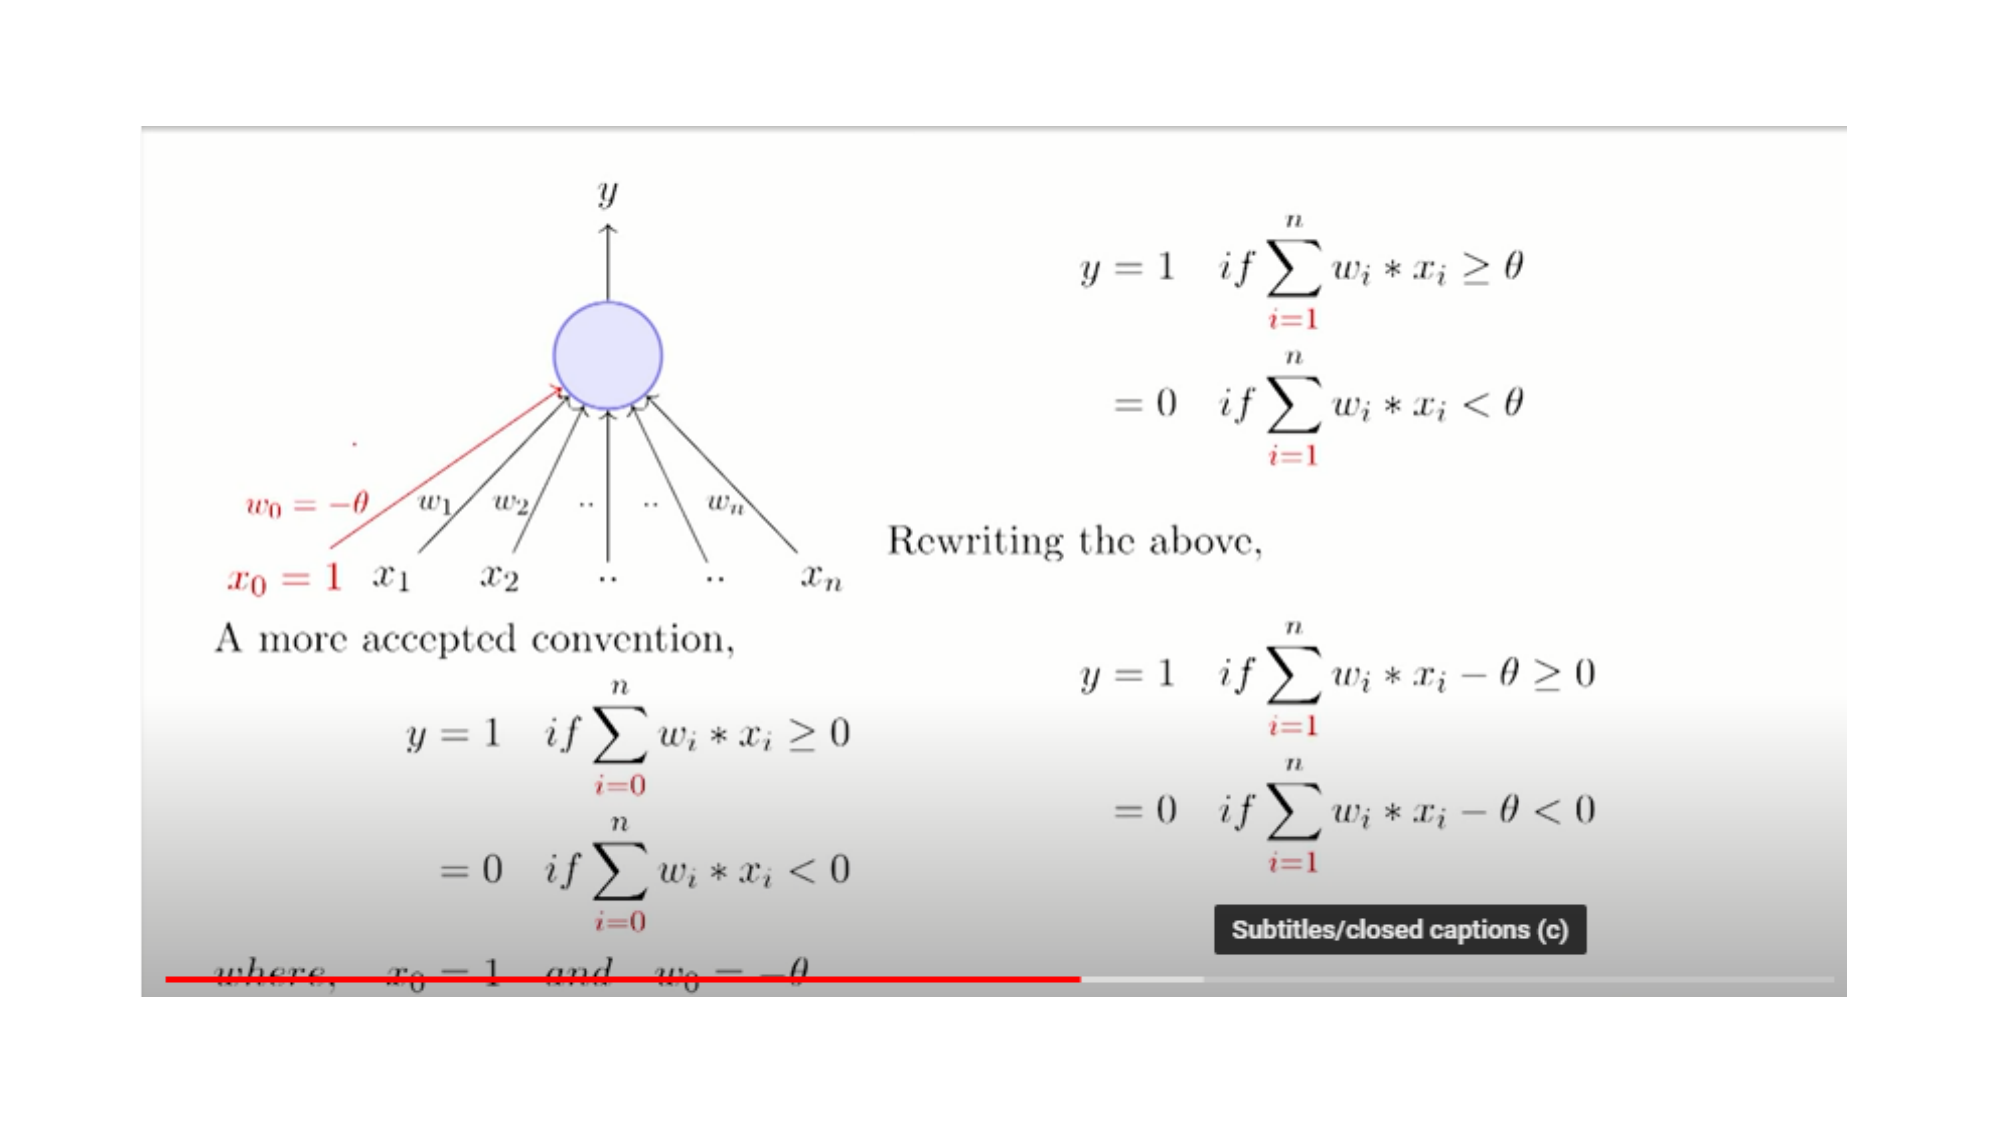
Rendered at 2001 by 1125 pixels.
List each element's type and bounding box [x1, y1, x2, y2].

list [139, 126, 1847, 998]
